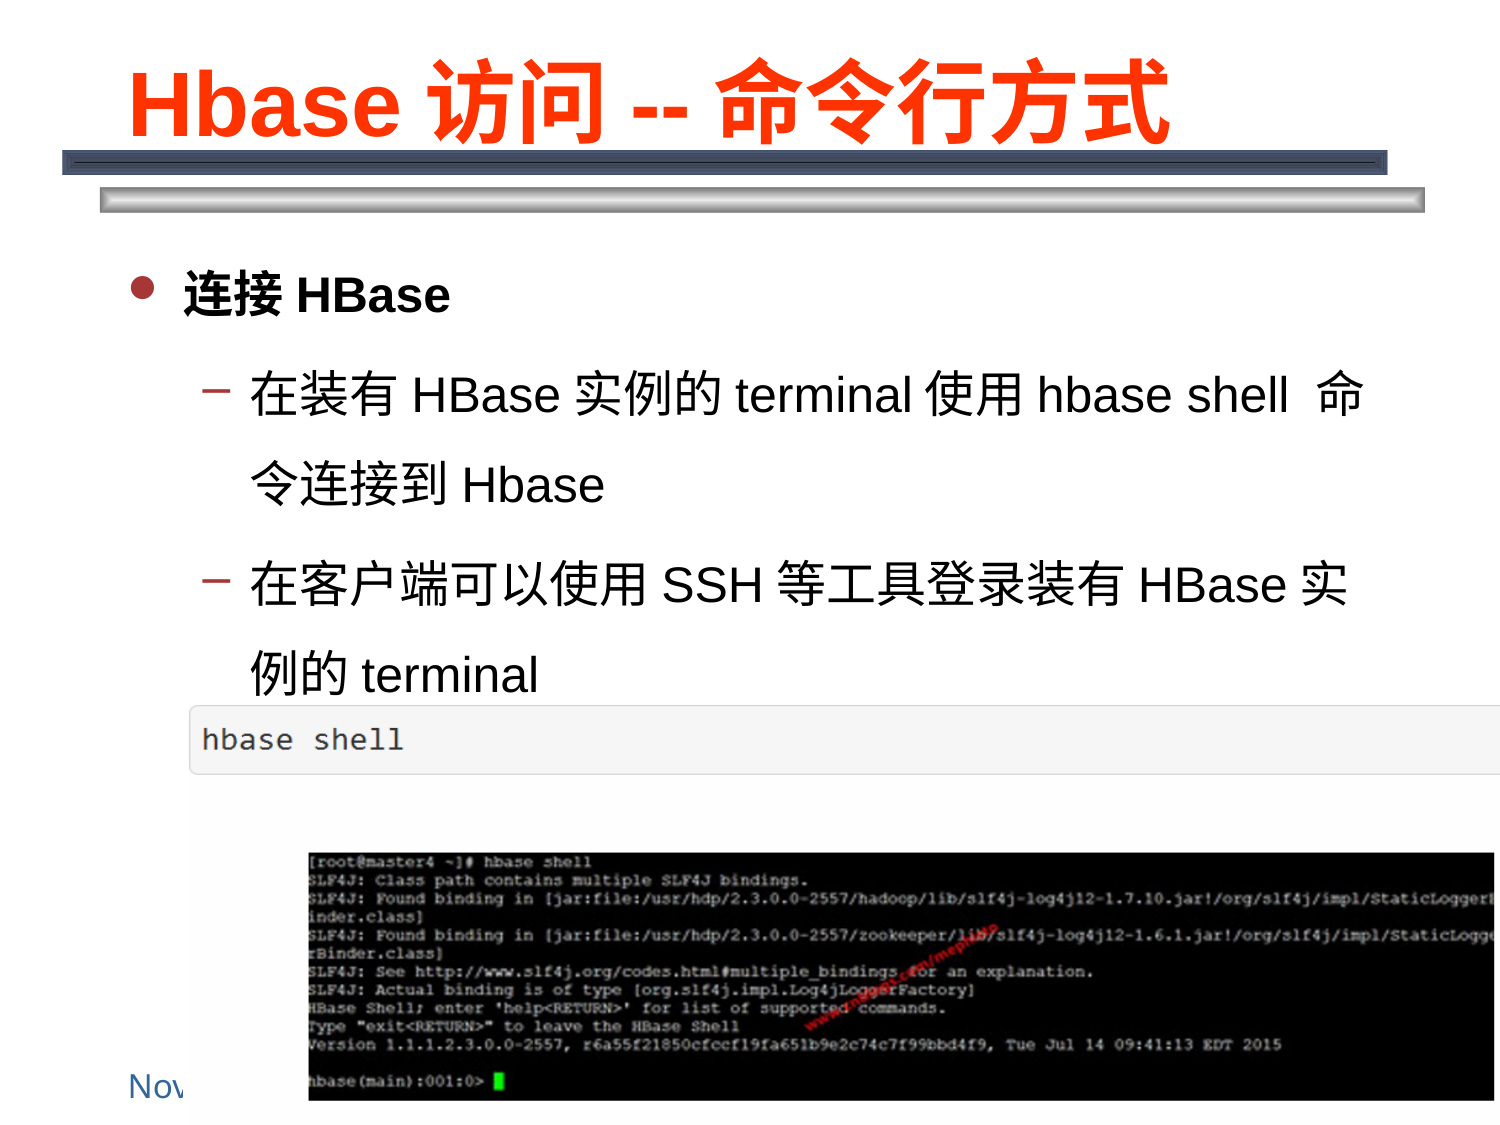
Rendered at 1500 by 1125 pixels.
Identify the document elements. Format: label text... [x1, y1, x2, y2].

picture [182, 704, 1500, 1125]
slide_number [112, 1062, 177, 1113]
list 连接HBase 在装有HBase实例的terminal使用hbase shell 命令连接到Hbase 在客户端可以使用SSH等工具登录装有HBase实例的terminal [112, 224, 1388, 1025]
title Hbase访问--命令行方式 [112, 24, 1388, 163]
